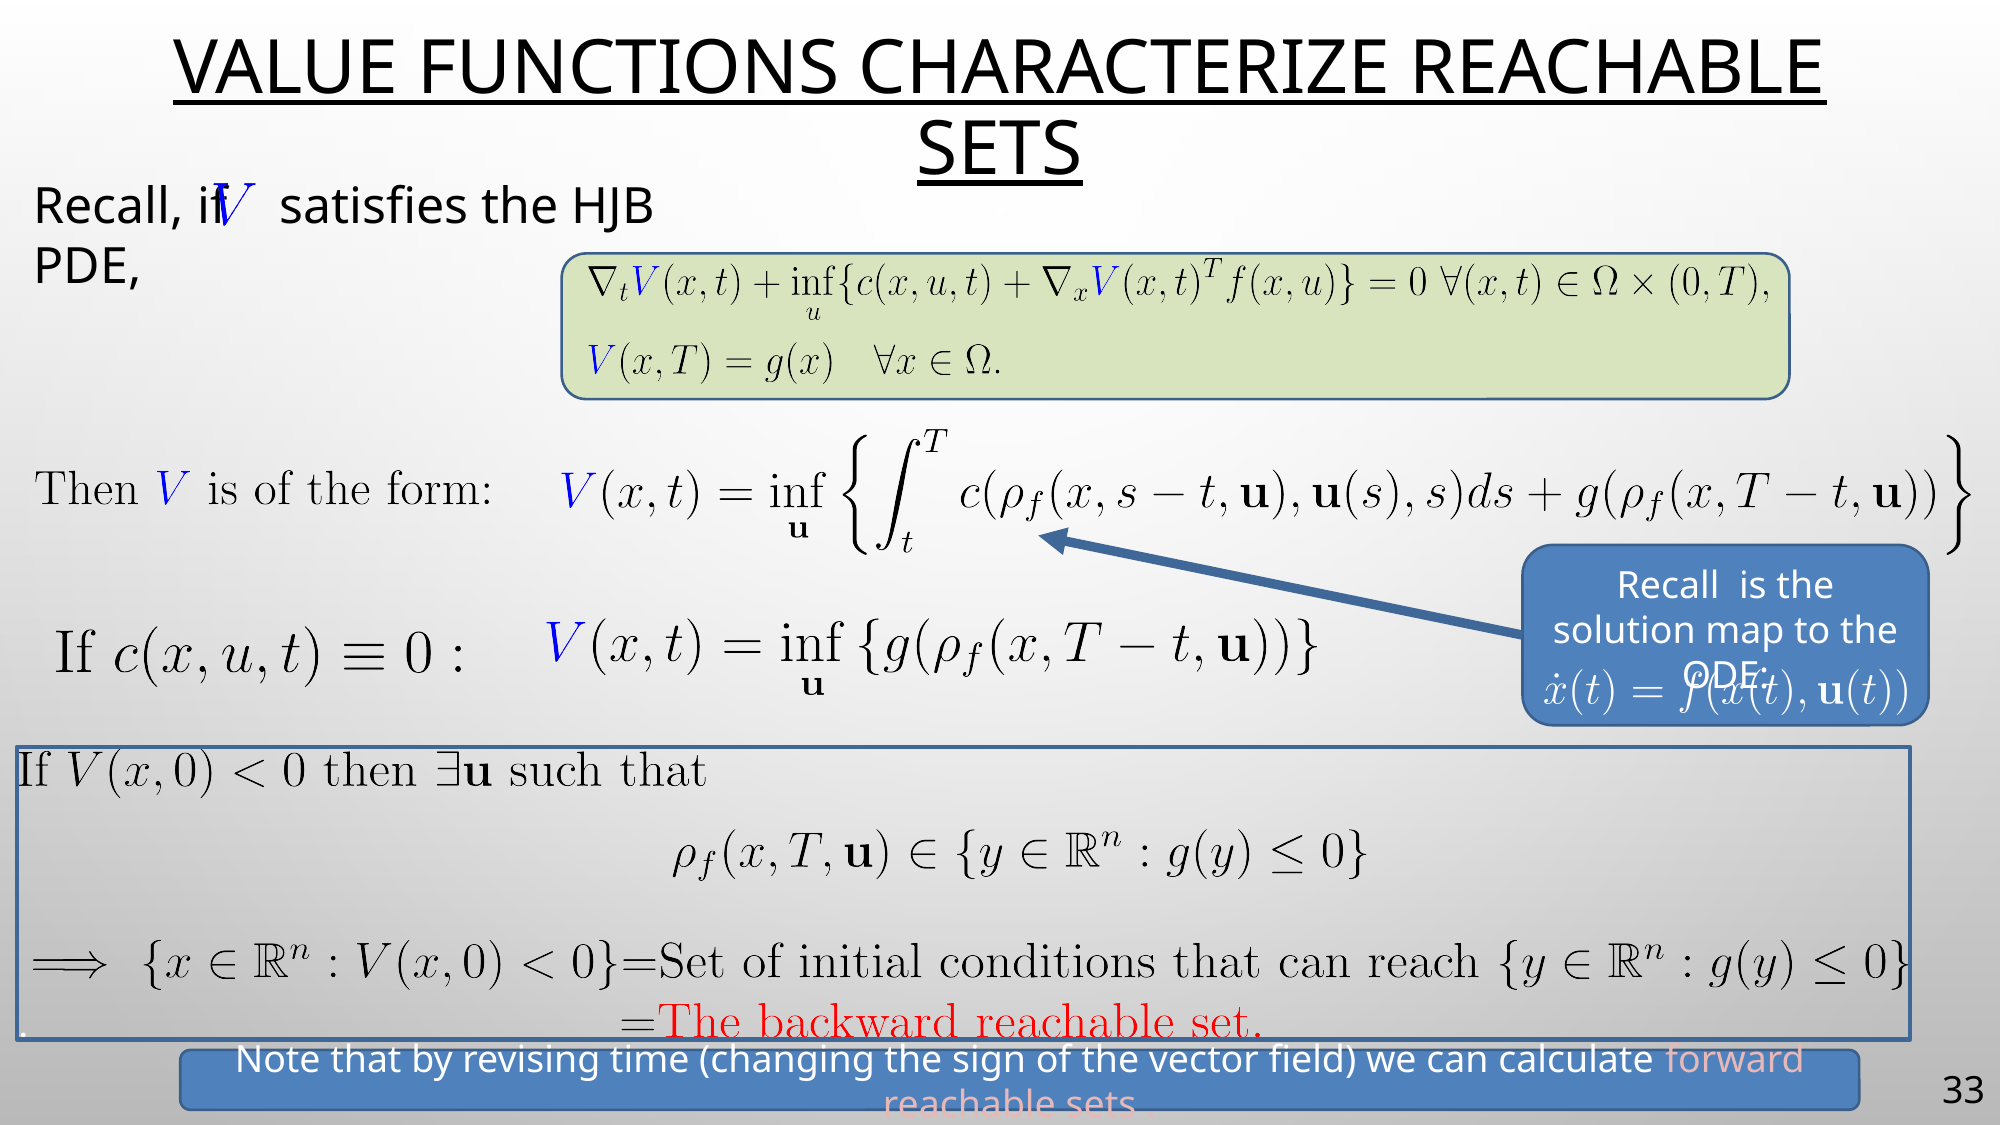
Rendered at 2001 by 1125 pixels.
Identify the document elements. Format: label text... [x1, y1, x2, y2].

picture [212, 182, 256, 226]
text_box Note that by revising time (changing the sign of the vector field) we can calculate forward reachable sets . [178, 1048, 1861, 1112]
slide_number 33 [1874, 1061, 2000, 1122]
text_box Recall, if satisfies the HJB PDE, [18, 166, 755, 302]
text_box [560, 252, 1791, 401]
title Value Functions Characterize Reachable Sets [149, 0, 1851, 242]
picture [0, 0, 2000, 1125]
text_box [1037, 535, 1523, 636]
picture [588, 257, 1768, 384]
